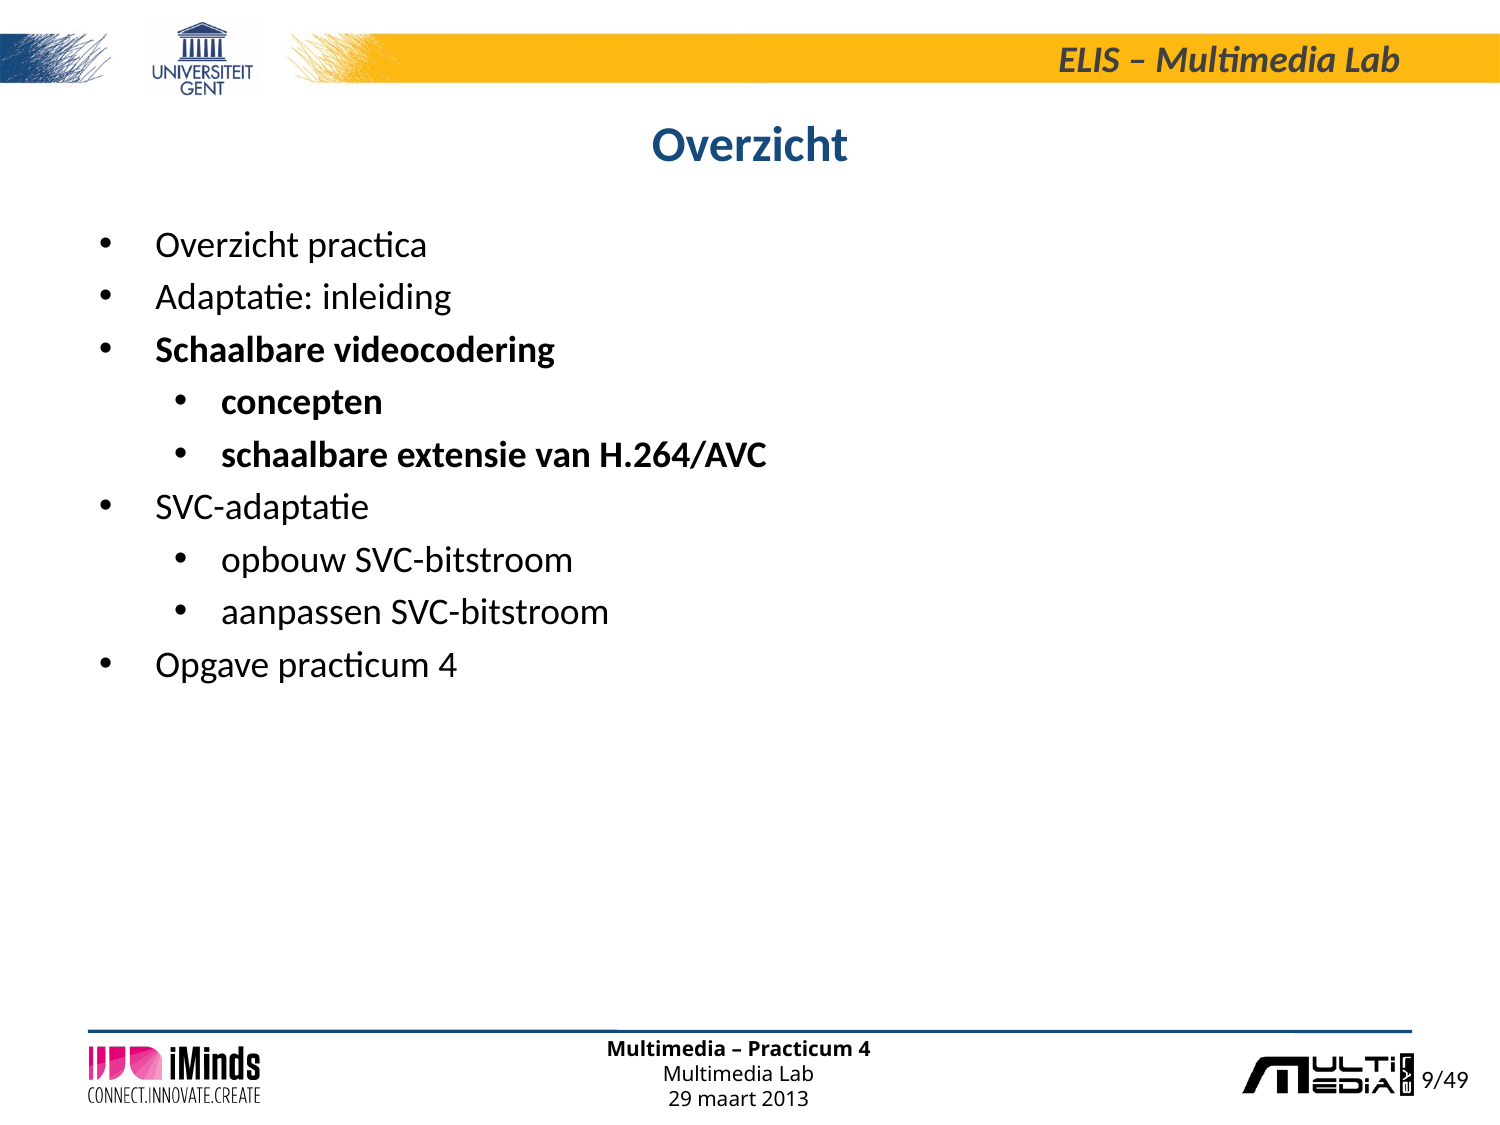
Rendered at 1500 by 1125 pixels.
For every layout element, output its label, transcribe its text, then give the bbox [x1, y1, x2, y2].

list Overzicht practica Adaptatie: inleiding Schaalbare videocodering concepten schaalbare extensie van H.264/AVC SVC-adaptatie opbouw SVC-bitstroom aanpassen SVC-bitstroom Opgave practicum 4 [84, 212, 1416, 1017]
picture [88, 1046, 260, 1103]
picture [0, 20, 1500, 122]
title Overzicht [81, 87, 1419, 197]
picture [1242, 1053, 1414, 1096]
